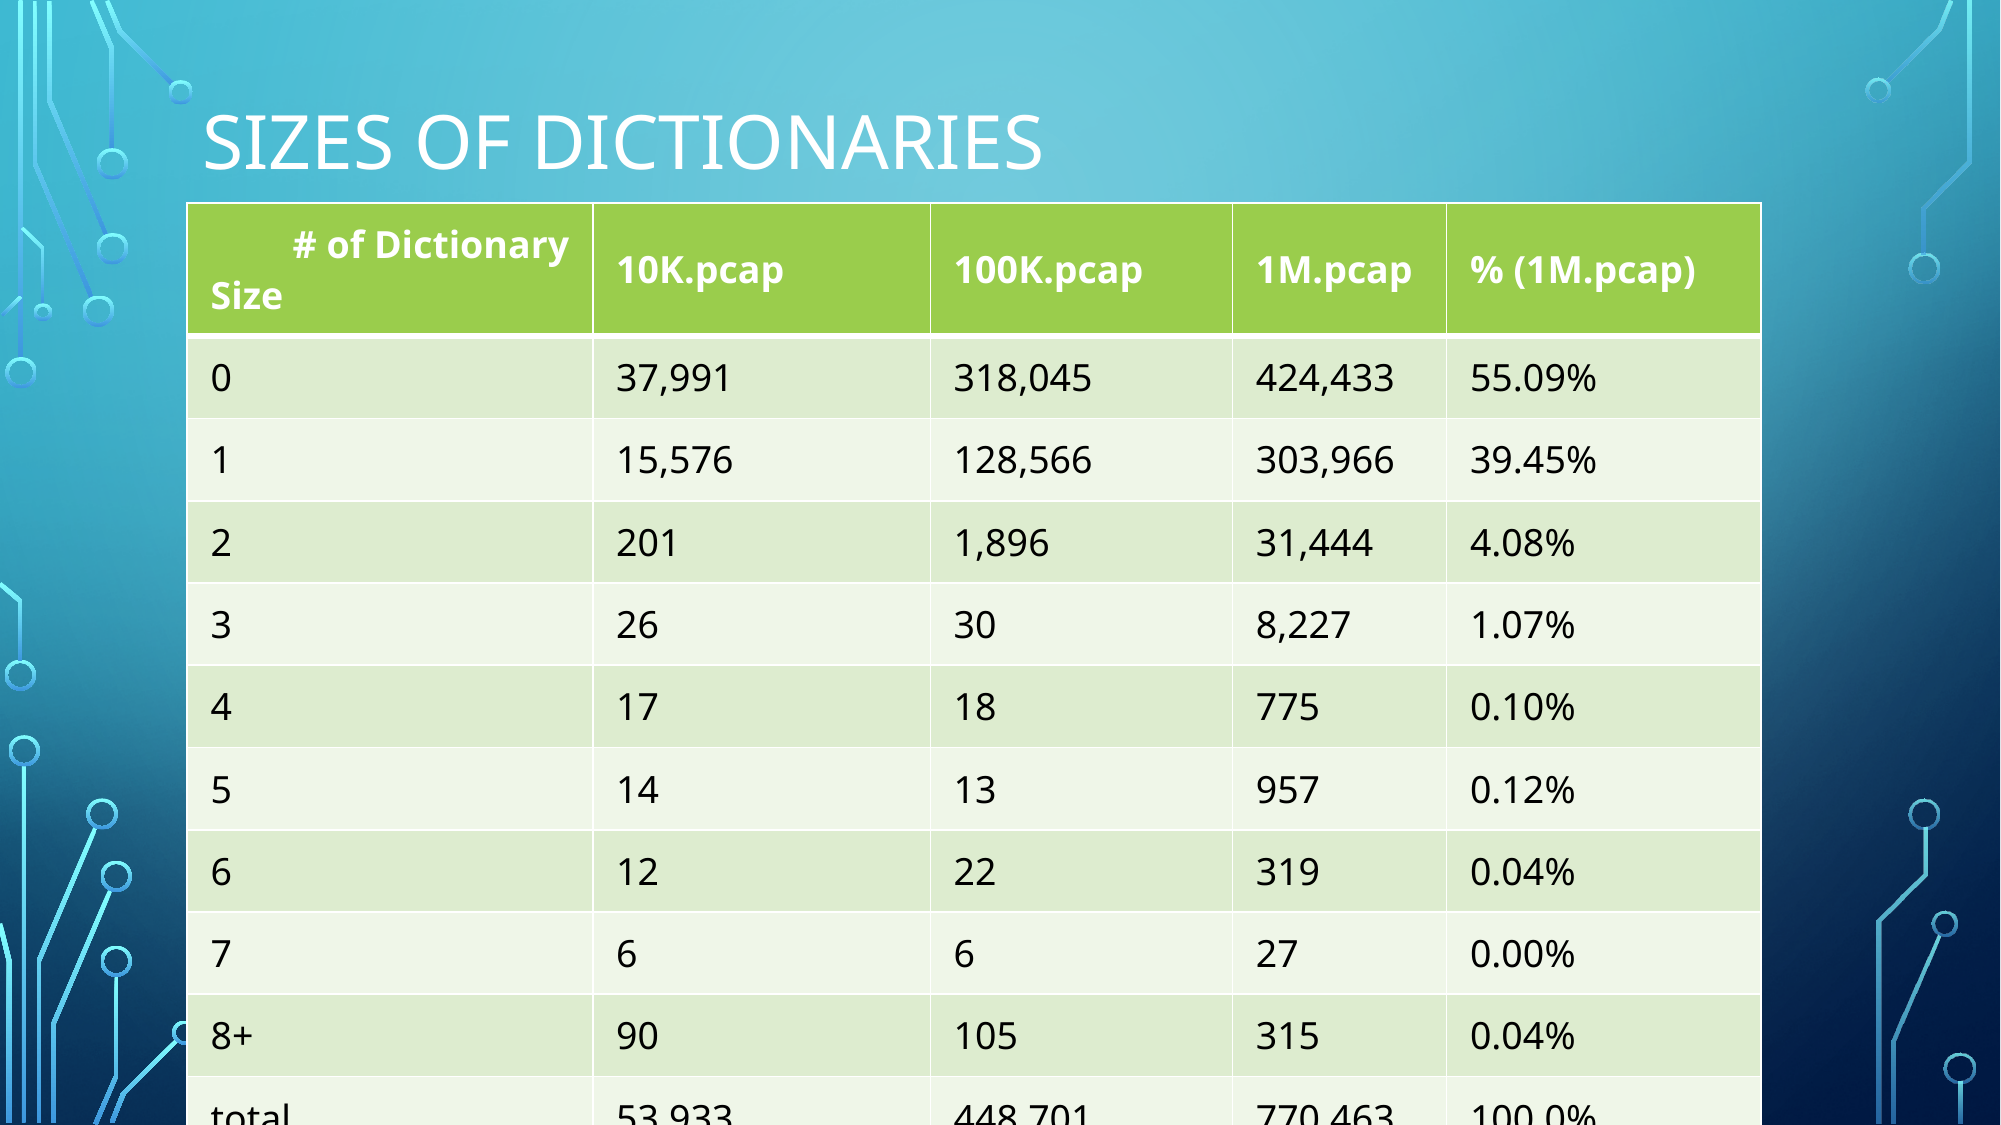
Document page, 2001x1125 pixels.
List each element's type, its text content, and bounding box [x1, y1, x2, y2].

table_cell 2 [188, 502, 592, 582]
table_cell 5 [188, 748, 592, 829]
table_cell 8,227 [1233, 584, 1446, 664]
table_cell 957 [1233, 748, 1446, 829]
table_cell 318,045 [931, 339, 1232, 418]
table_cell total [188, 1077, 592, 1125]
table_cell 4.08% [1447, 502, 1760, 582]
table_cell 37,991 [594, 339, 930, 418]
table_cell 3 [188, 584, 592, 664]
table_cell 319 [1233, 831, 1446, 911]
table_header 100K.pcap [931, 204, 1232, 333]
table_cell 8+ [188, 995, 592, 1076]
table_cell 775 [1233, 666, 1446, 747]
table_cell 0.12% [1447, 748, 1760, 829]
table_cell 315 [1233, 995, 1446, 1076]
table_cell 14 [594, 748, 930, 829]
table_cell 18 [931, 666, 1232, 747]
table_cell 15,576 [594, 419, 930, 500]
table_cell 1.07% [1447, 584, 1760, 664]
table_cell 17 [594, 666, 930, 747]
table_cell 13 [931, 748, 1232, 829]
table_cell 22 [931, 831, 1232, 911]
table_cell 30 [931, 584, 1232, 664]
table_cell 100.0% [1447, 1077, 1760, 1125]
title Sizes of dictionaries [187, 60, 1813, 231]
table_cell 55.09% [1447, 339, 1760, 418]
table_cell 6 [594, 913, 930, 993]
table_cell 4 [188, 666, 592, 747]
table_cell 90 [594, 995, 930, 1076]
table_cell 12 [594, 831, 930, 911]
table_cell 7 [188, 913, 592, 993]
table_cell 128,566 [931, 419, 1232, 500]
table_cell 39.45% [1447, 419, 1760, 500]
table_cell 0.04% [1447, 995, 1760, 1076]
table_cell 0 [188, 339, 592, 418]
table_header # of Dictionary Size [188, 204, 592, 333]
table_cell 6 [931, 913, 1232, 993]
table_cell 1,896 [931, 502, 1232, 582]
table_cell 201 [594, 502, 930, 582]
table_header 1M.pcap [1233, 204, 1446, 333]
table_cell 0.10% [1447, 666, 1760, 747]
table_cell 1 [188, 419, 592, 500]
table_cell 0.00% [1447, 913, 1760, 993]
table_cell 27 [1233, 913, 1446, 993]
table_header % (1M.pcap) [1447, 204, 1760, 333]
table_cell 31,444 [1233, 502, 1446, 582]
table_cell 0.04% [1447, 831, 1760, 911]
table_cell 303,966 [1233, 419, 1446, 500]
table_cell 105 [931, 995, 1232, 1076]
table_cell 6 [188, 831, 592, 911]
table_cell 770,463 [1233, 1077, 1446, 1125]
table_cell 26 [594, 584, 930, 664]
table_cell 53,933 [594, 1077, 930, 1125]
table_header 10K.pcap [594, 204, 930, 333]
table_cell 424,433 [1233, 339, 1446, 418]
table_cell 448,701 [931, 1077, 1232, 1125]
